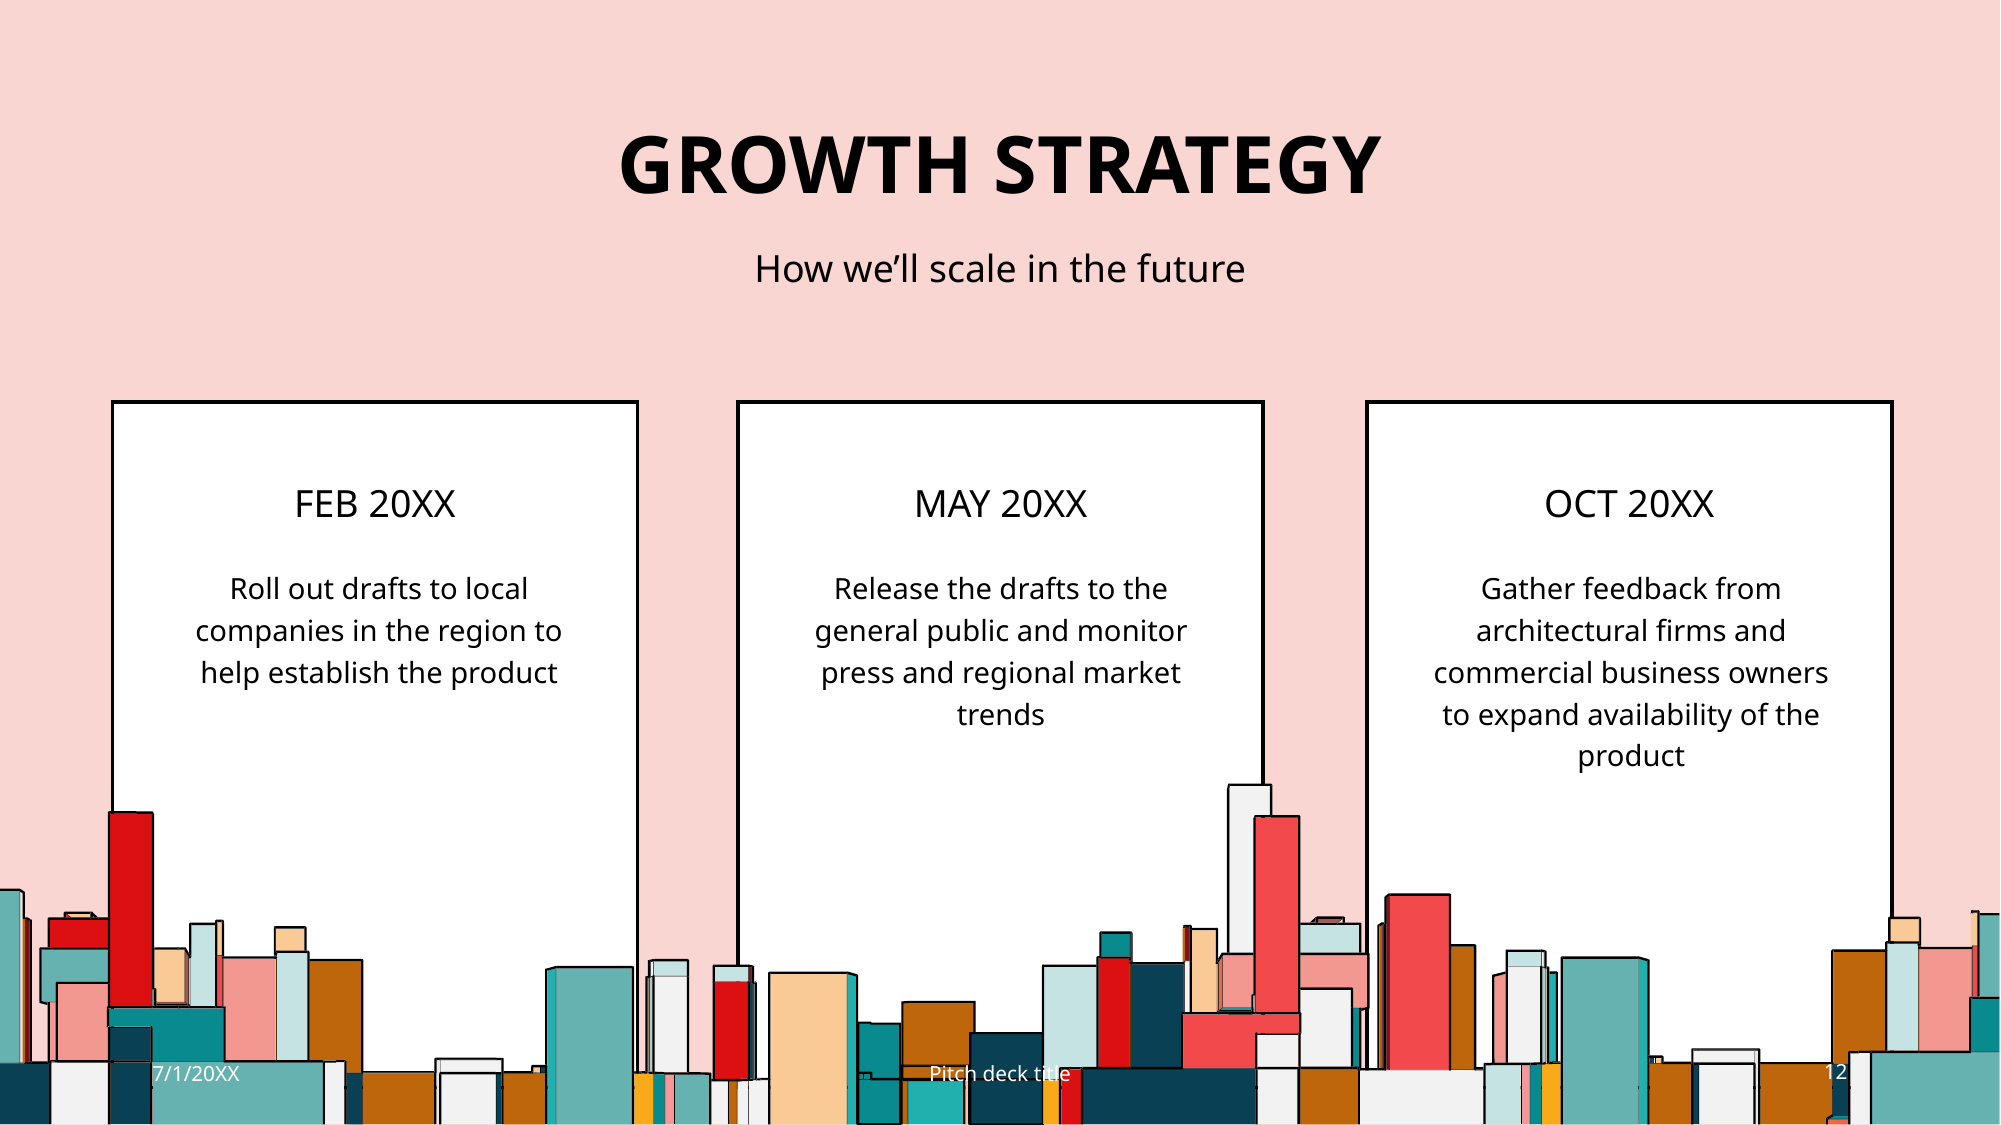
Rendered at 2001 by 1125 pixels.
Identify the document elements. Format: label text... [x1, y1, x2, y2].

title GROWTH STRATEGY [257, 115, 1743, 221]
list Gather feedback from architectural firms and commercial business owners to expand availability of the product [1406, 556, 1857, 797]
list OCT 20XX [1365, 400, 1894, 825]
list How we’ll scale in the future [258, 228, 1743, 293]
slide_number 12 [1412, 1042, 1863, 1103]
list FEB 20XX [111, 400, 639, 825]
footer Pitch deck title [662, 1042, 1338, 1103]
list MAY 20XX [736, 400, 1265, 825]
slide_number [137, 1042, 588, 1103]
list Release the drafts to the general public and monitor press and regional market trends [776, 556, 1227, 797]
list Roll out drafts to local companies in the region to help establish the product [154, 556, 605, 797]
